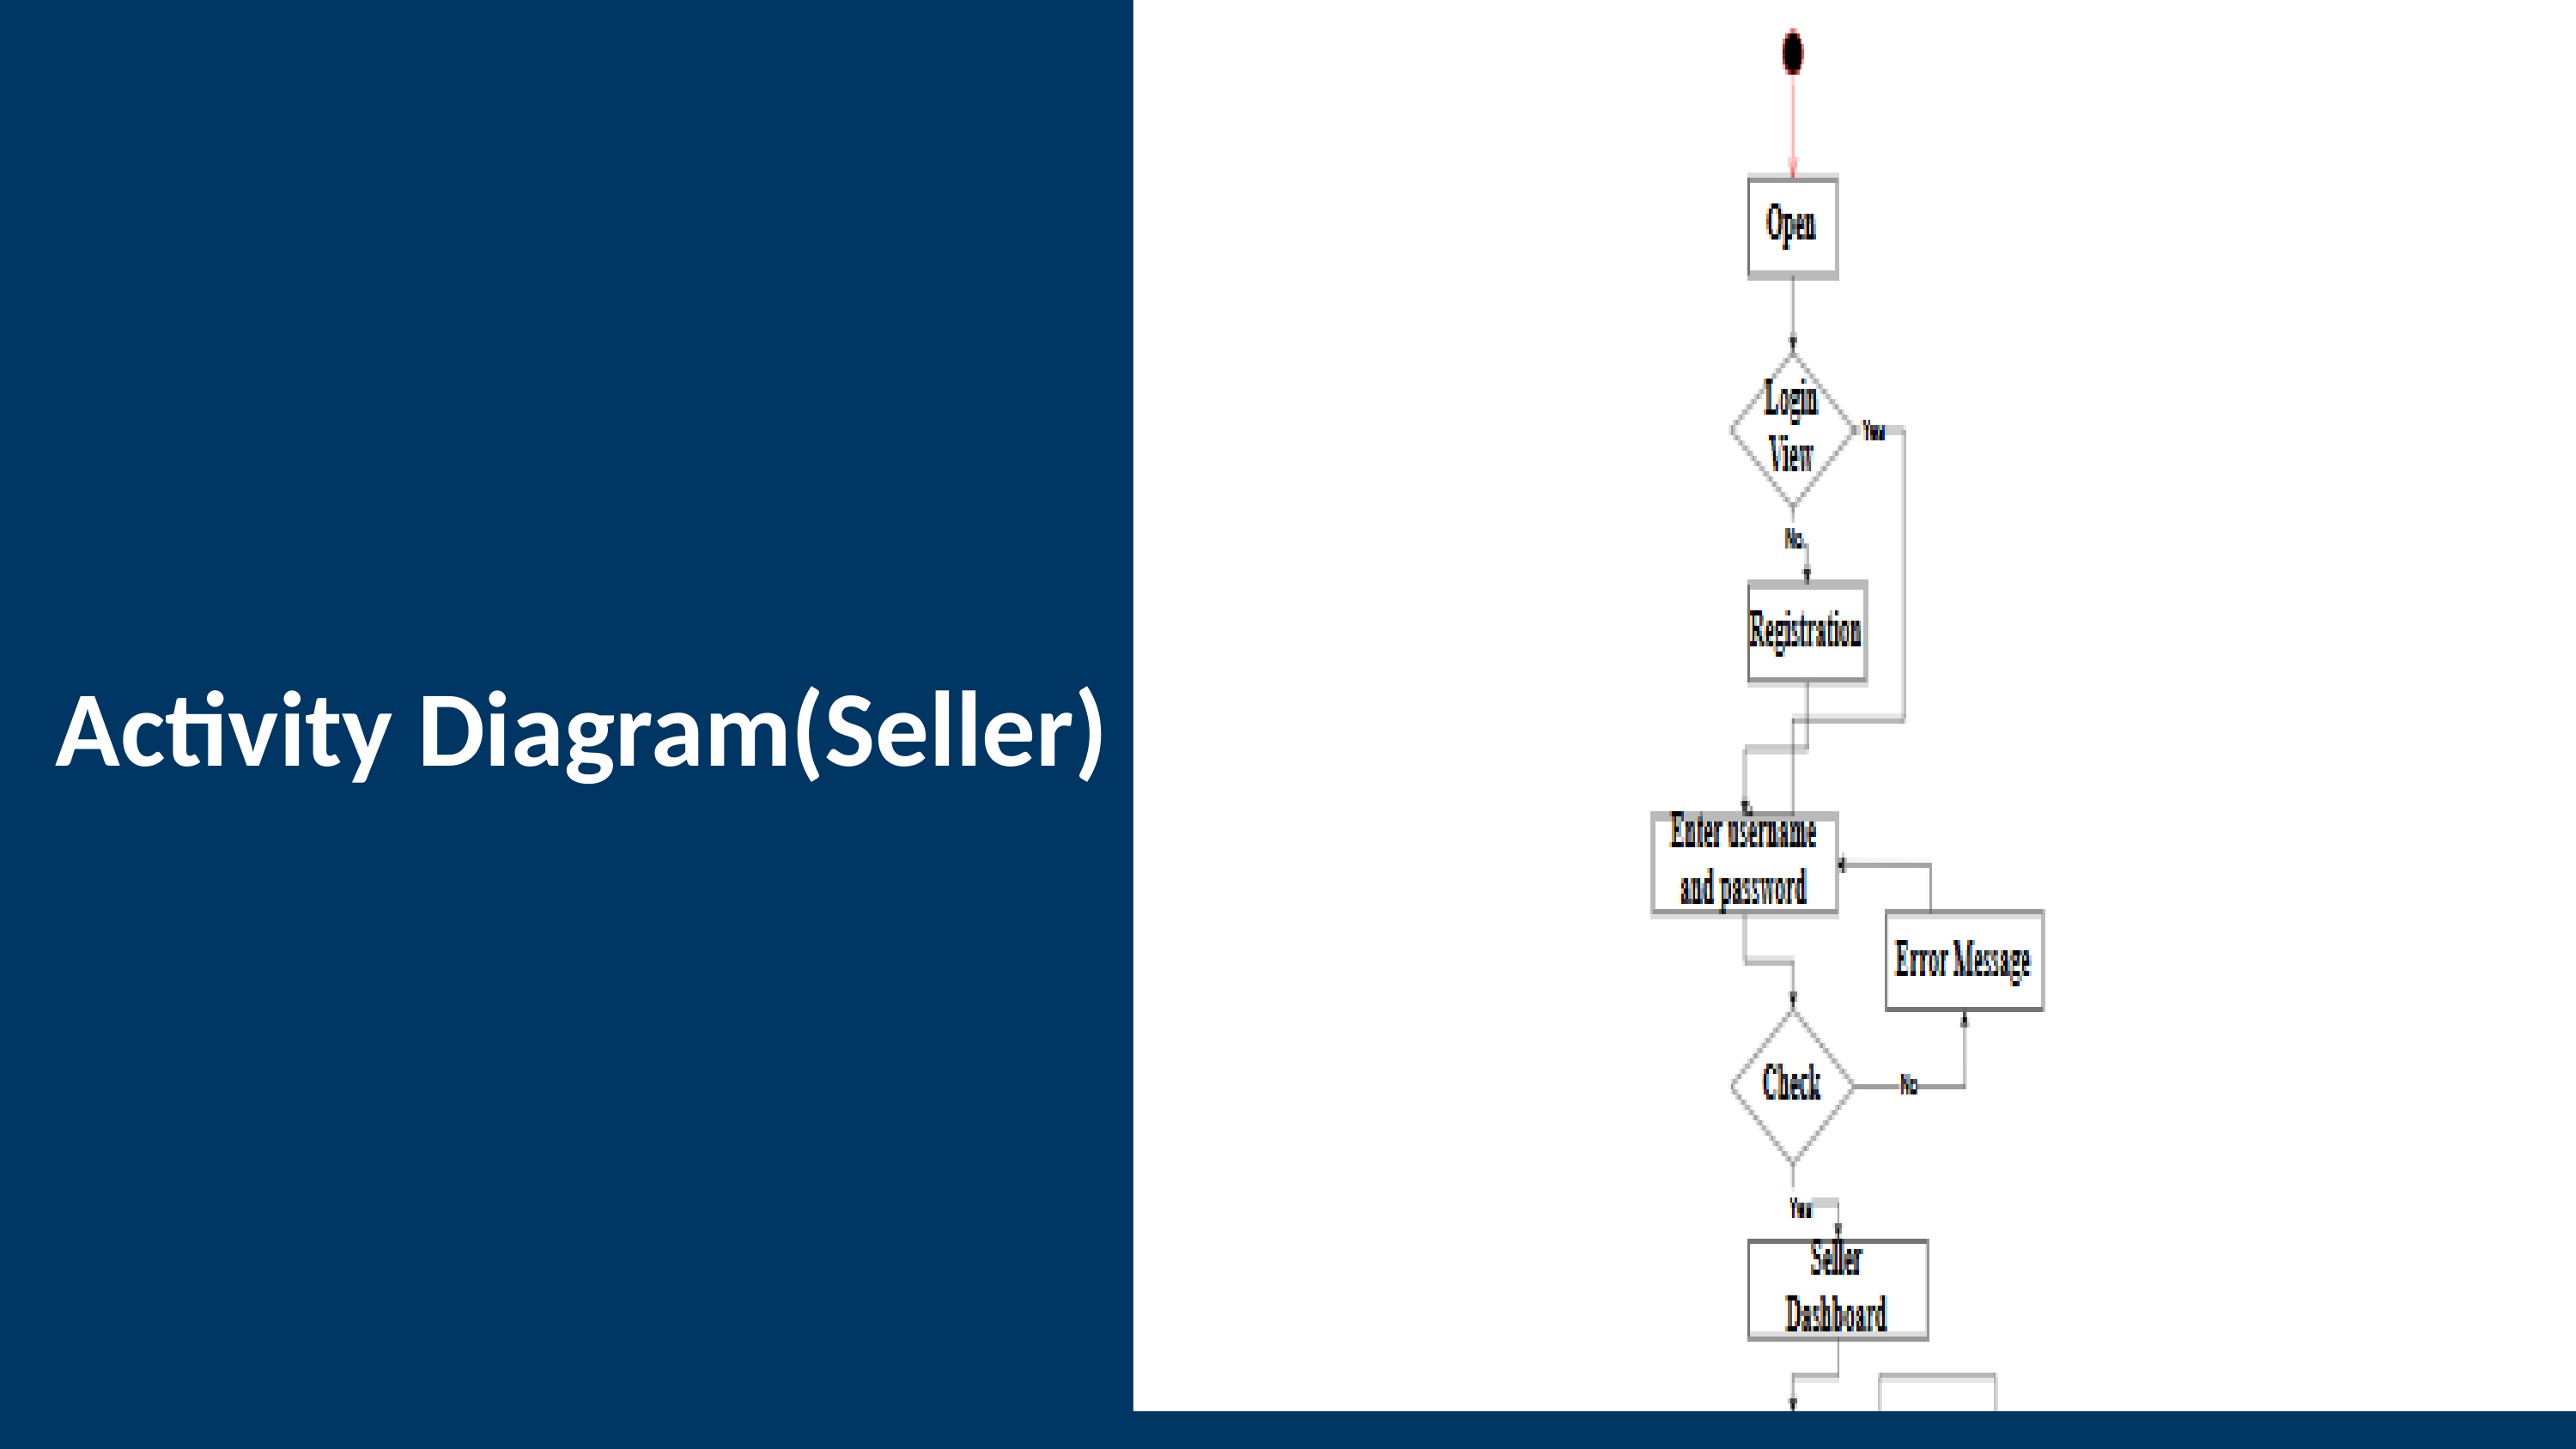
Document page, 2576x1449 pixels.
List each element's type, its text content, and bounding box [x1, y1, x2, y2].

text_box Activity Diagram(Seller) [42, 652, 1128, 795]
picture [1133, 0, 2576, 1411]
